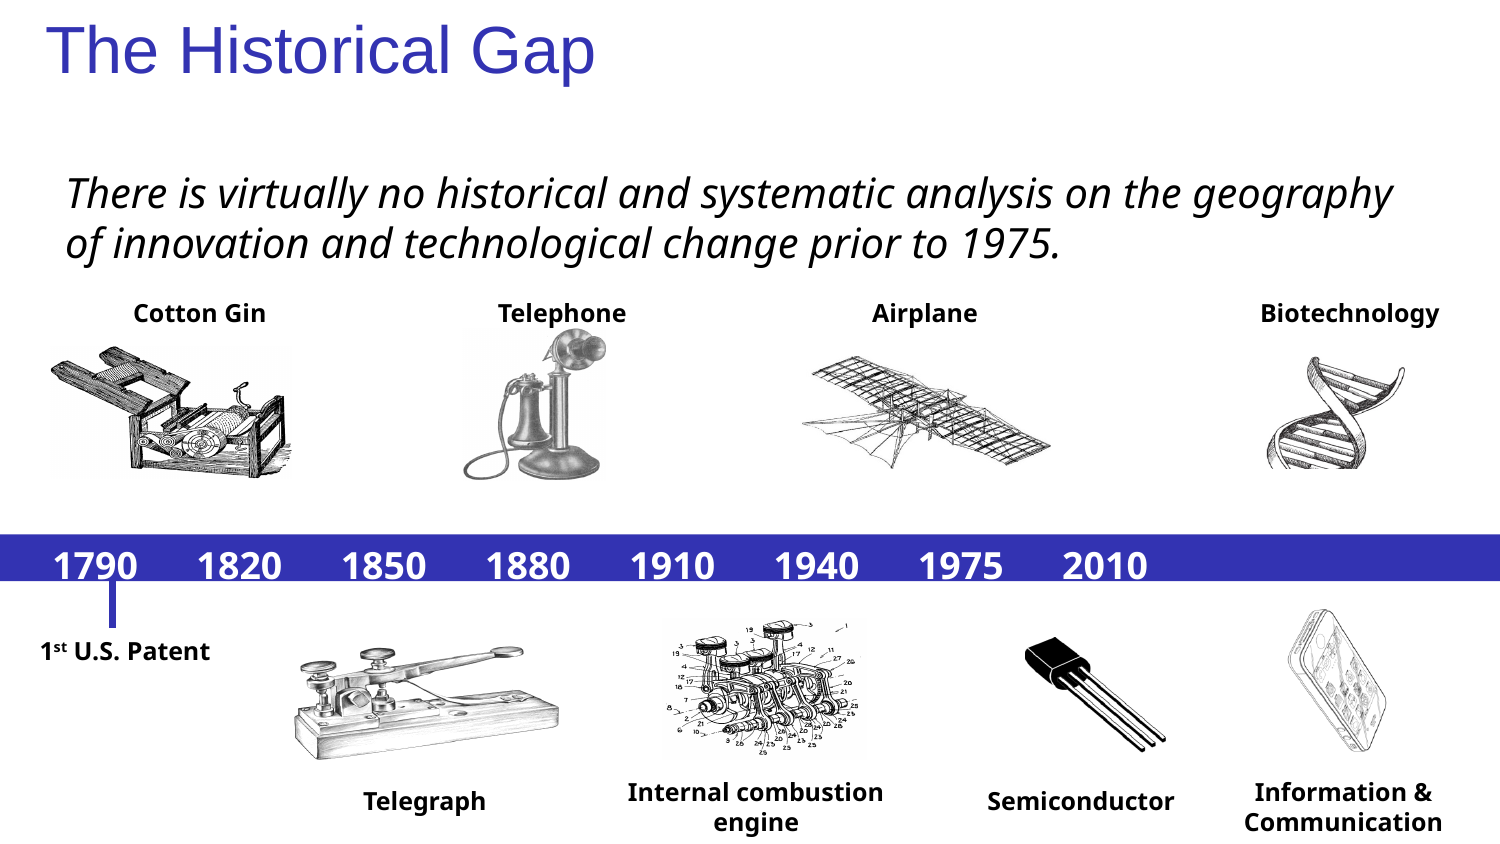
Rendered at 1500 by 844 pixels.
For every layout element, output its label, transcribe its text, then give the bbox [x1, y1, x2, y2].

text_box Information & Communication [1212, 768, 1475, 844]
picture [662, 618, 867, 760]
text_box [0, 532, 1500, 583]
text_box Telegraph [300, 778, 550, 823]
text_box Airplane [800, 290, 1050, 336]
picture [799, 356, 1051, 469]
text_box Internal combustion engine [587, 768, 925, 844]
text_box Biotechnology [1224, 290, 1475, 336]
picture [1287, 609, 1388, 753]
picture [287, 637, 563, 763]
text_box Telephone [437, 290, 688, 336]
list There is virtually no historical and systematic analysis on the geography of innovation and technological change prior to 1975. [49, 159, 1438, 263]
text_box Cotton Gin [75, 290, 325, 336]
title The Historical Gap [0, 0, 1463, 94]
picture [1262, 356, 1413, 469]
picture [462, 327, 607, 482]
text_box Semiconductor [937, 778, 1212, 823]
text_box 1st U.S. Patent [0, 628, 250, 673]
picture [1024, 637, 1166, 753]
picture [49, 346, 292, 480]
text_box 1790 1820 1850 1880 1910 1940 1975 2010 [37, 534, 1475, 595]
